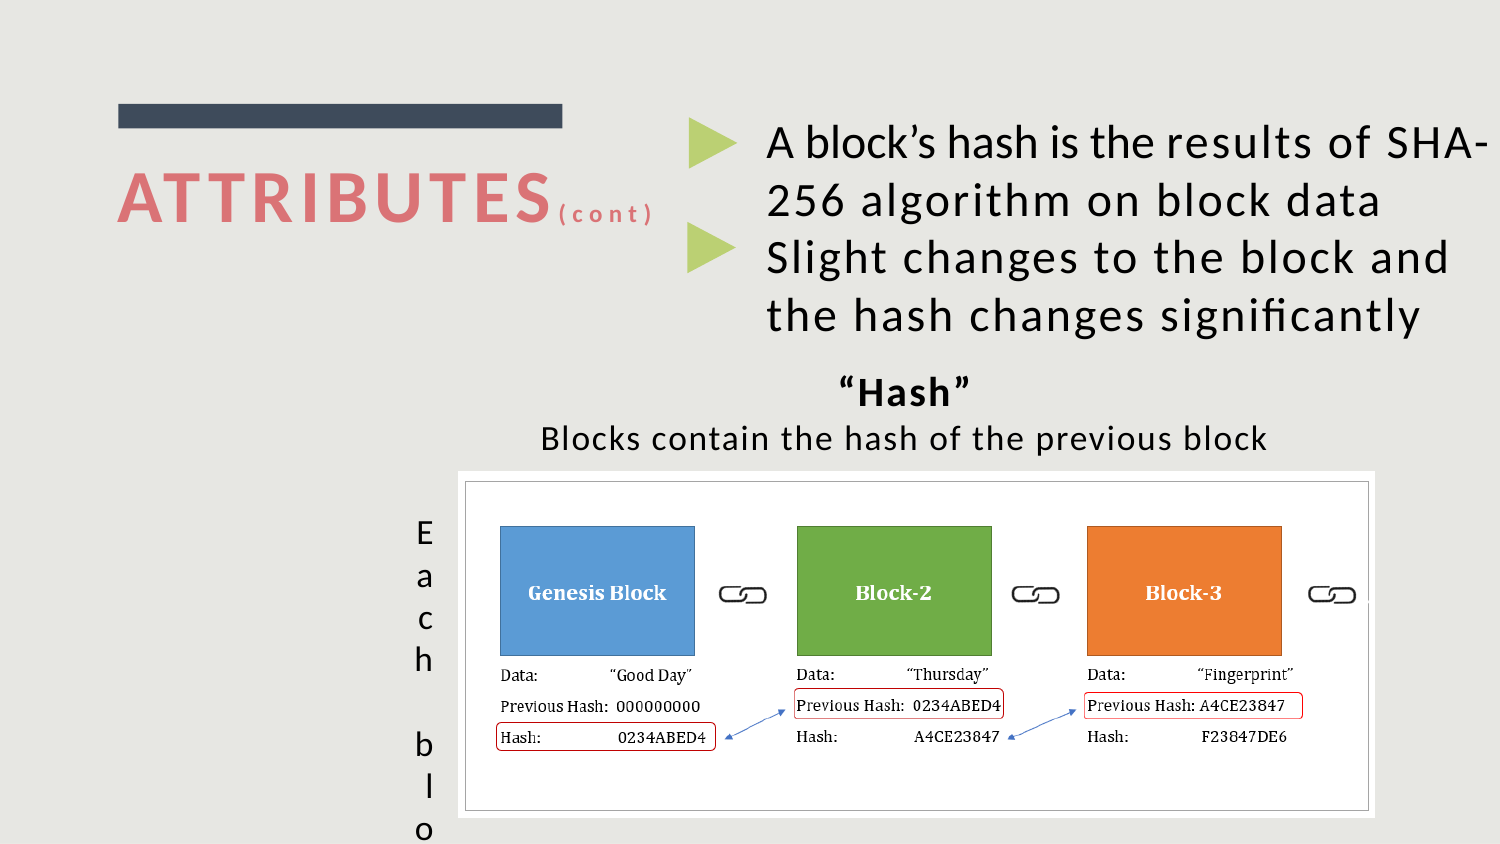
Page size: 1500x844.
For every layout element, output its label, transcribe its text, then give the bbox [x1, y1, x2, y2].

text_box [687, 221, 736, 274]
text_box ATTRIBUTES(cont) [115, 145, 688, 238]
text_box “Hash” Blocks contain the hash of the previous block Each block contains data usually about transactions [212, 259, 1375, 844]
title A block’s hash is the results of SHA-256 algorithm on block data Slight changes to the block and the hash changes significantly [712, 109, 1500, 342]
picture [458, 471, 1375, 818]
text_box [688, 117, 738, 169]
text_box [118, 103, 563, 129]
